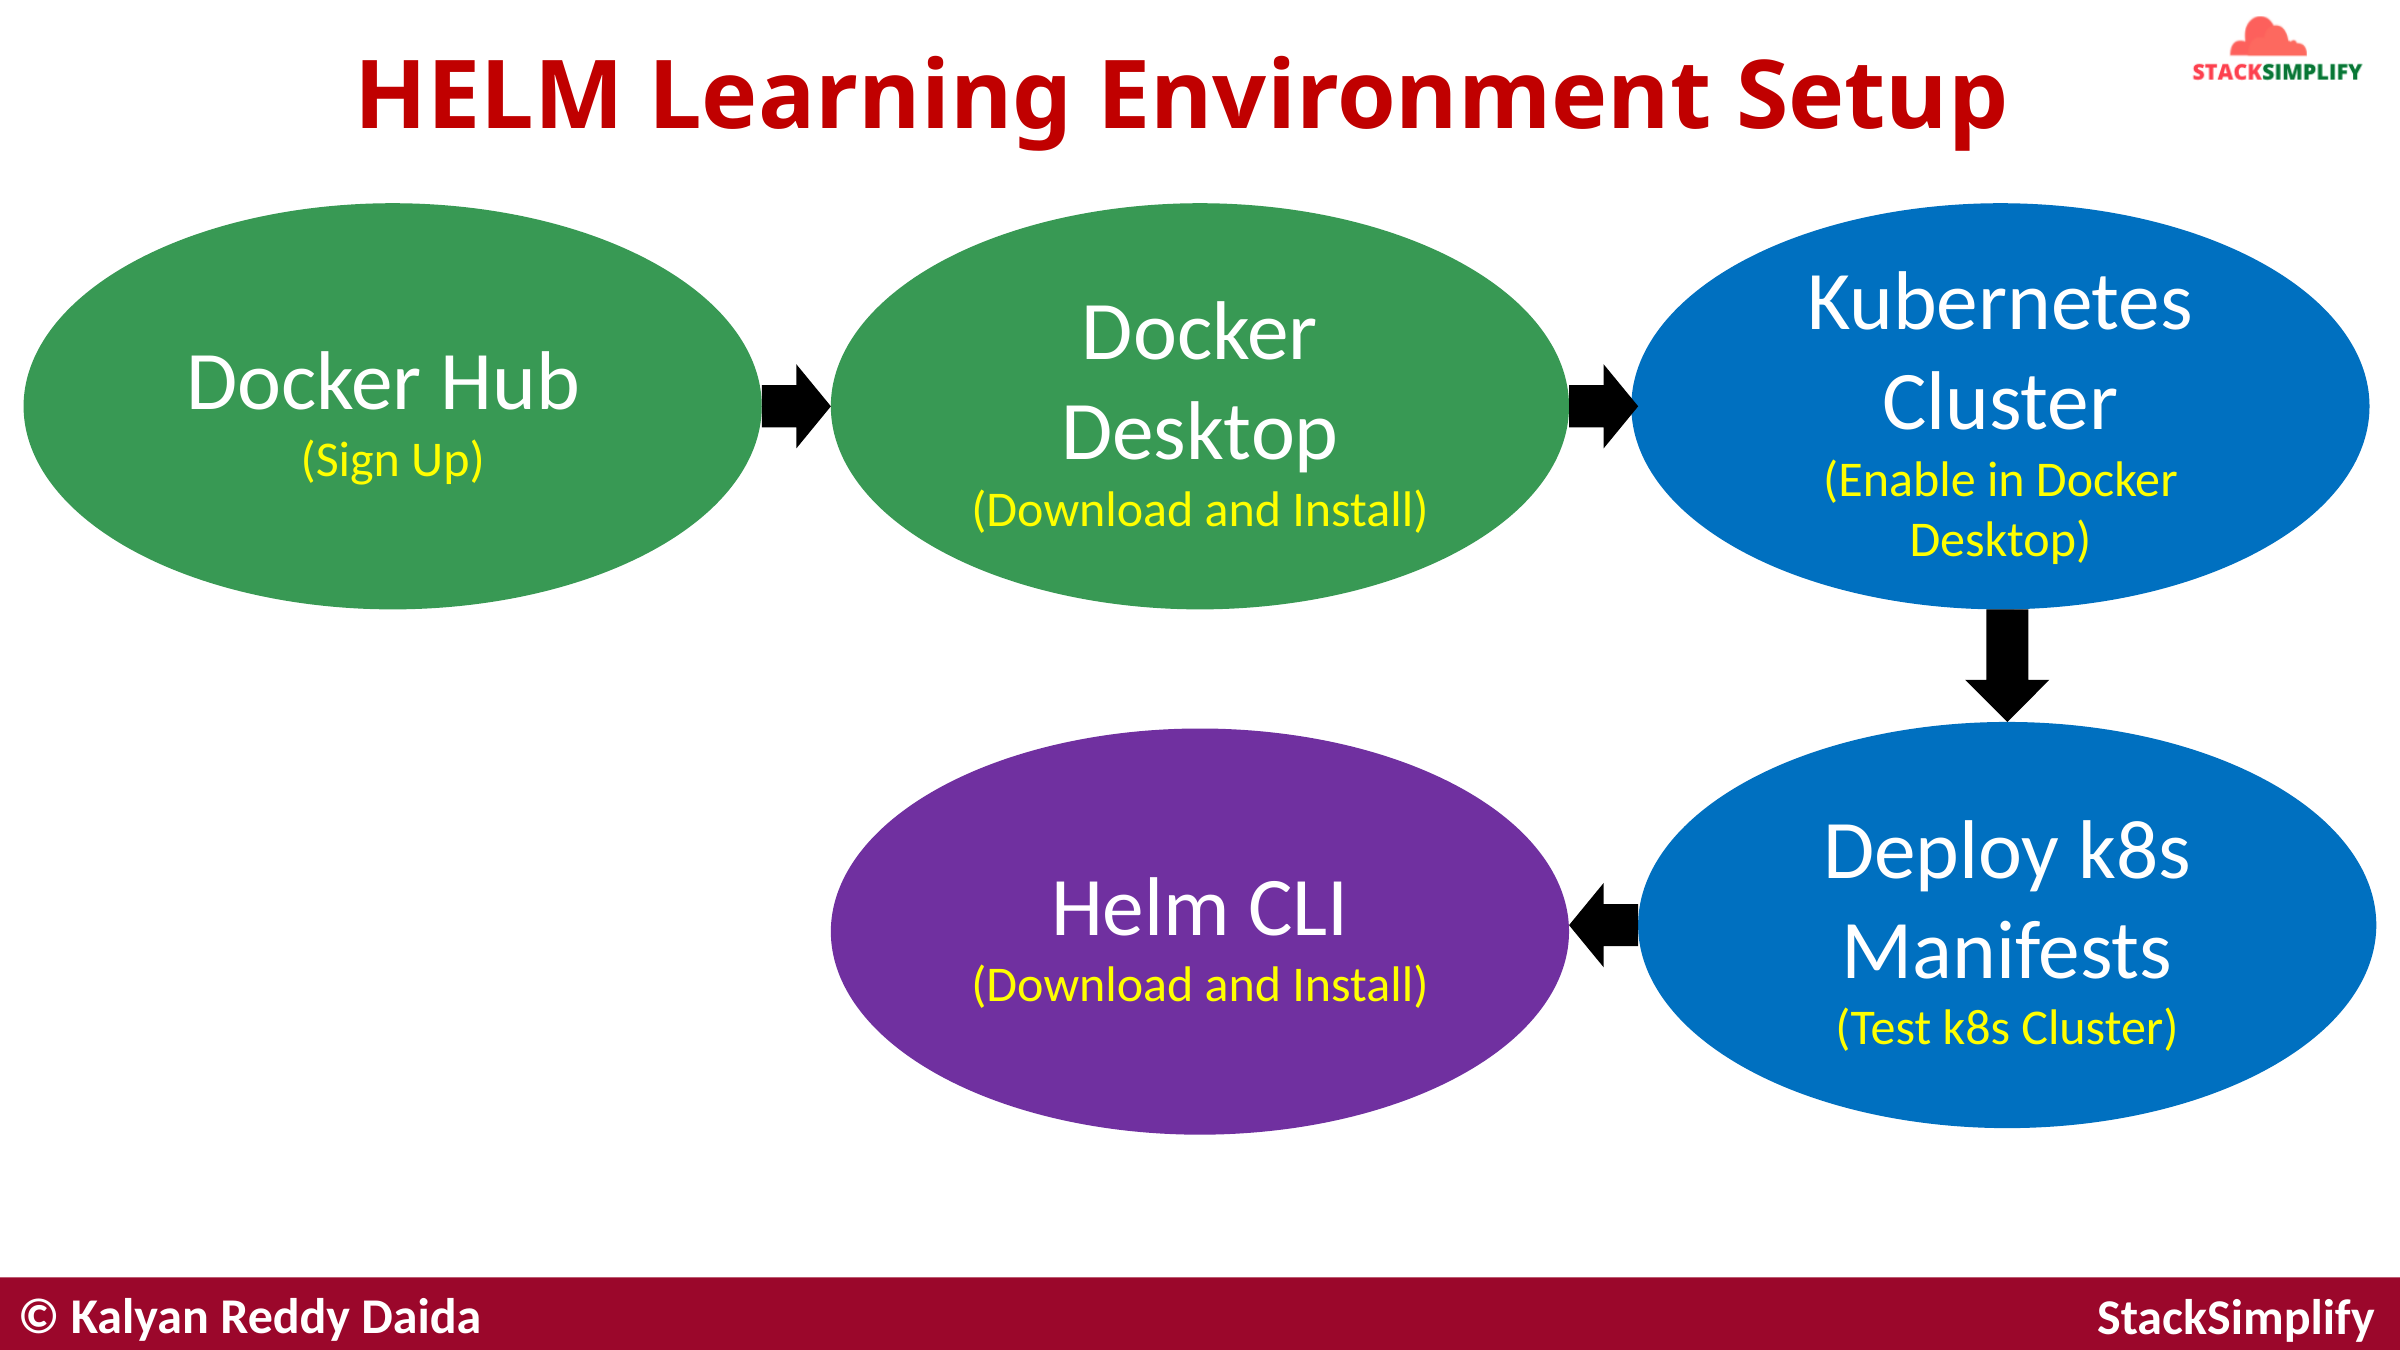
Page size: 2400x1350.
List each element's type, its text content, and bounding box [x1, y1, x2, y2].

picture [2176, 10, 2374, 86]
text_box [759, 362, 833, 451]
text_box Deploy k8s Manifests (Test k8s Cluster) [1638, 719, 2379, 1131]
text_box Kubernetes Cluster (Enable in Docker Desktop) [1630, 201, 2372, 612]
text_box Docker Hub (Sign Up) [21, 201, 762, 612]
text_box [1567, 881, 1641, 970]
footer © Kalyan Reddy Daida [0, 1278, 543, 1350]
text_box Helm CLI (Download and Install) [828, 726, 1572, 1137]
text_box Docker Desktop (Download and Install) [828, 201, 1569, 612]
text_box [1963, 607, 2052, 725]
text_box [1566, 362, 1640, 451]
title HELM Learning Environment Setup [259, 0, 2106, 195]
